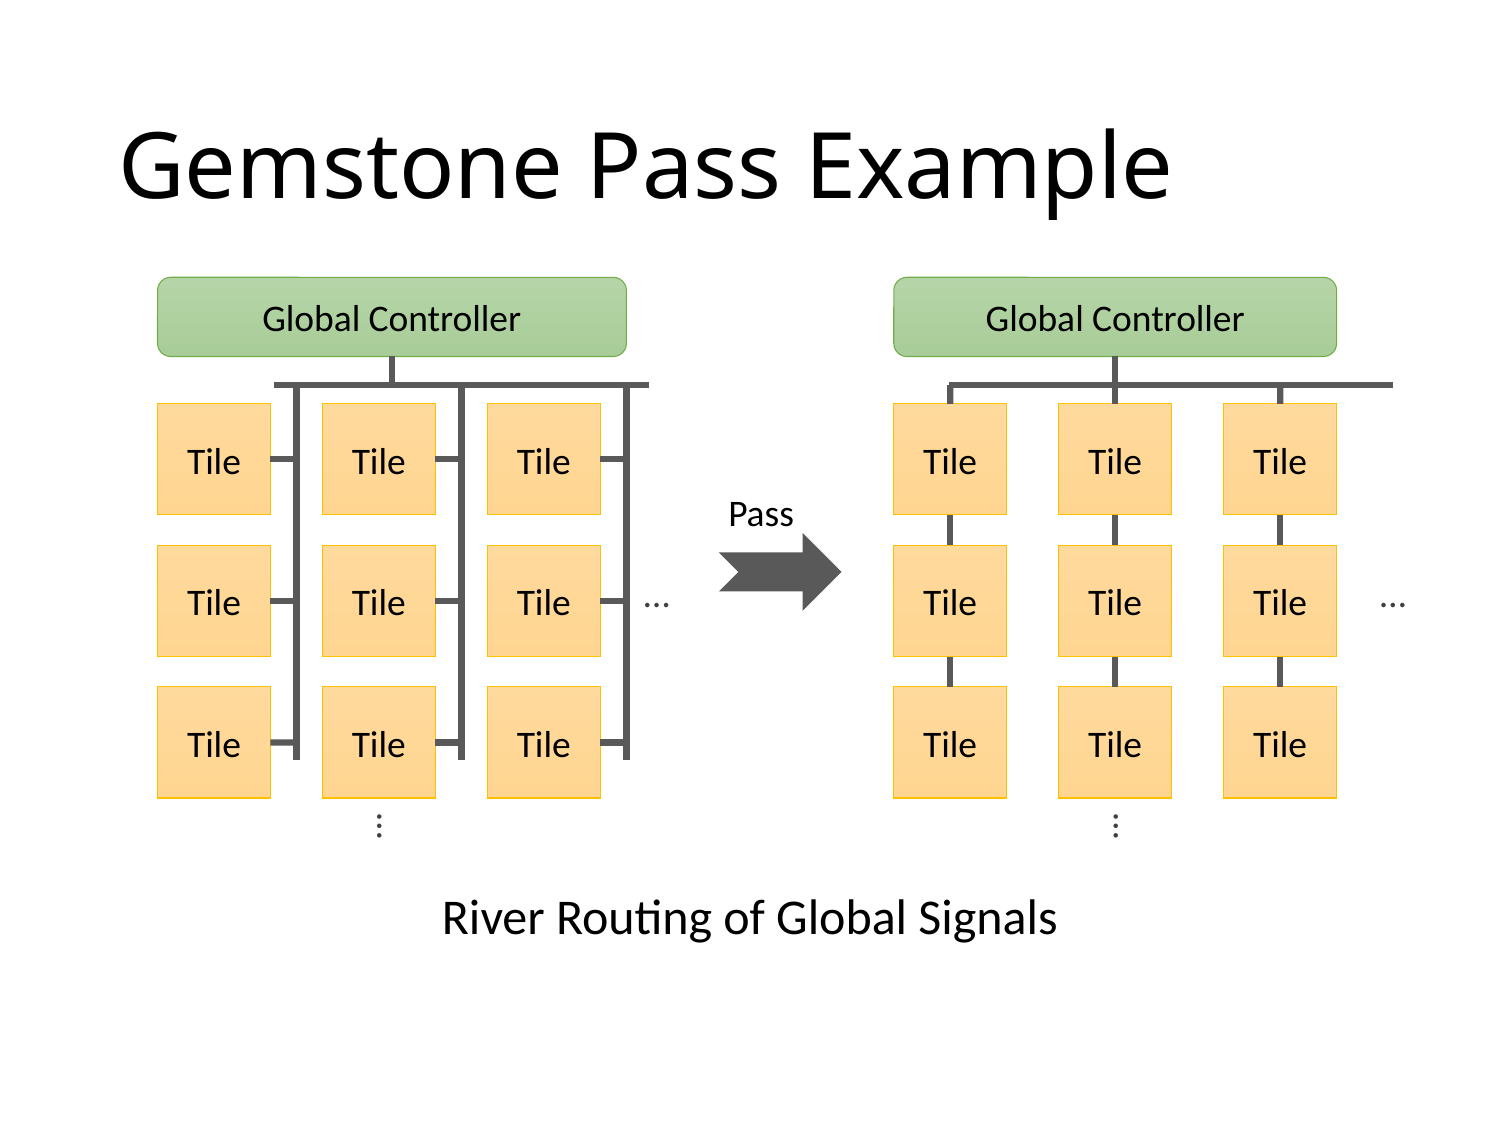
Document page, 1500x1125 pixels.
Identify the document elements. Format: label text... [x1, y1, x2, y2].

text_box … [1098, 799, 1159, 855]
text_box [270, 459, 297, 743]
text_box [157, 403, 271, 799]
text_box … [1365, 562, 1422, 623]
text_box River Routing of Global Signals [427, 877, 1073, 952]
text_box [1058, 403, 1172, 799]
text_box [600, 459, 627, 743]
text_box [322, 403, 436, 799]
text_box Global Controller [893, 277, 1337, 357]
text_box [893, 403, 1007, 799]
text_box Pass [713, 481, 810, 542]
title Gemstone Pass Example [103, 59, 1397, 278]
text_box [1223, 403, 1337, 799]
text_box … [362, 799, 423, 855]
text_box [487, 403, 601, 799]
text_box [435, 459, 462, 743]
text_box Global Controller [157, 277, 461, 357]
text_box Global Controller [462, 277, 627, 357]
text_box … [629, 562, 685, 623]
text_box [716, 539, 843, 614]
